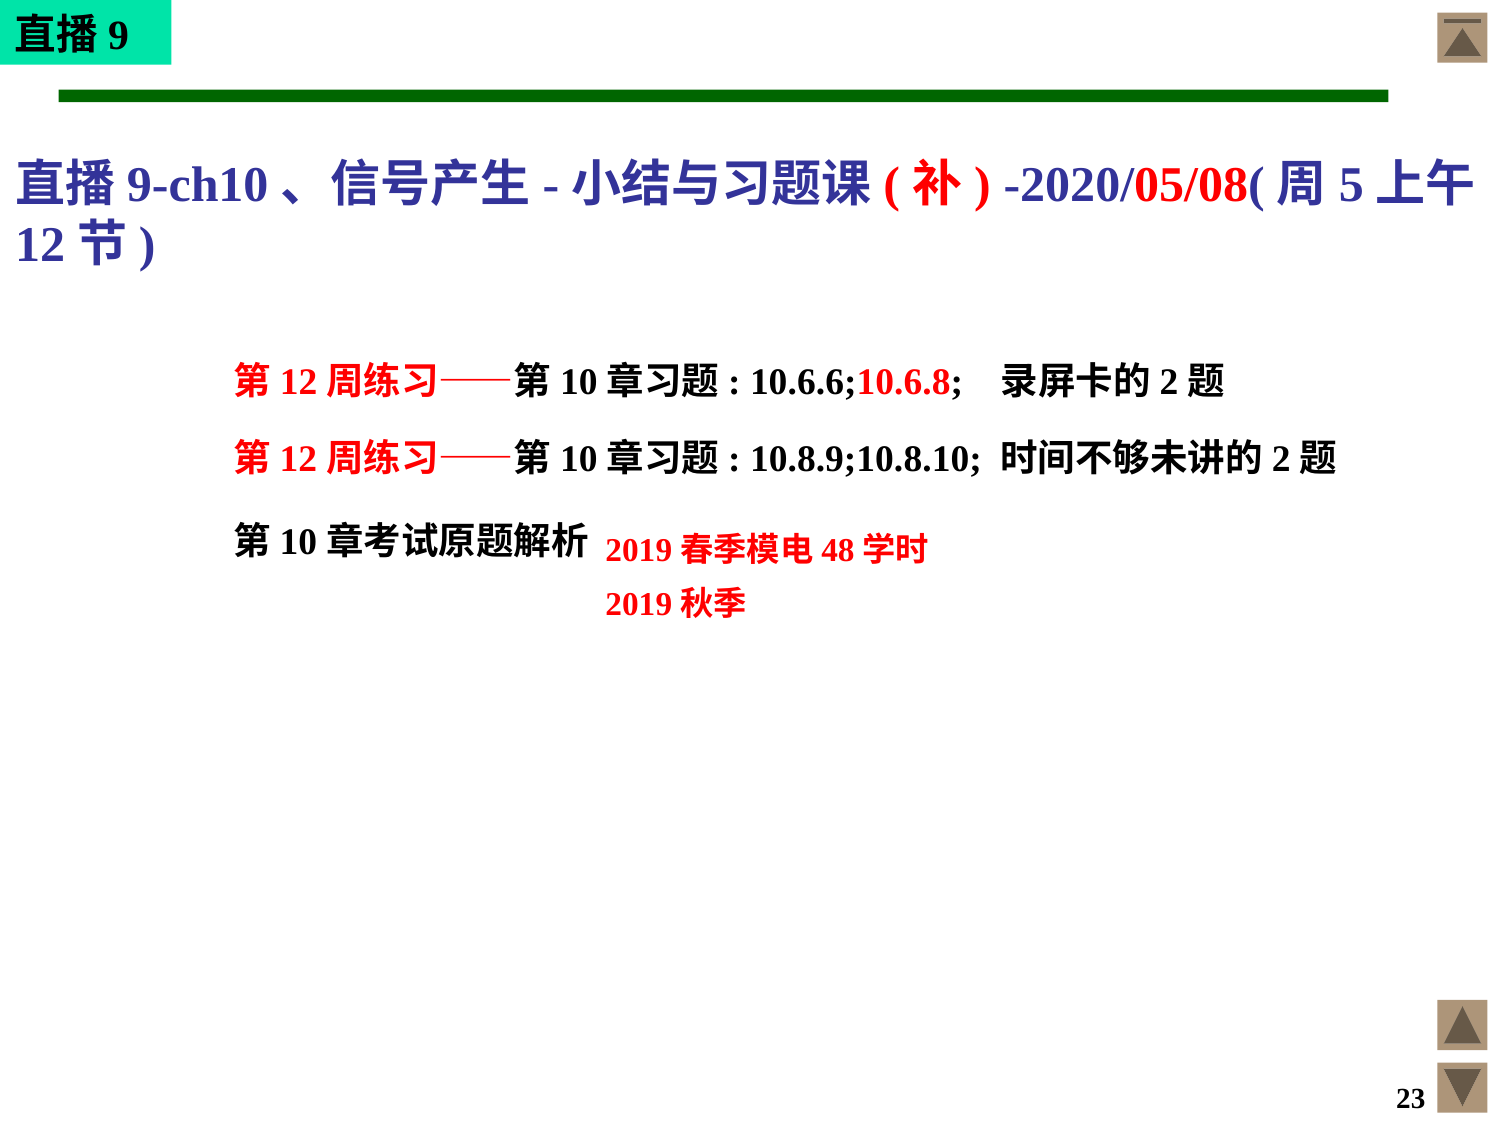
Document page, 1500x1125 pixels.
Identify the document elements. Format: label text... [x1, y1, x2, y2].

text_box 第10章考试原题解析 [218, 509, 1034, 569]
text_box 第12周练习——第10章习题: 10.6.6;10.6.8; 录屏卡的2题 [218, 349, 1241, 410]
slide_number 23 [1127, 1046, 1441, 1123]
text_box 第12周练习——第10章习题: 10.8.9;10.8.10; 时间不够未讲的2题 [218, 426, 1370, 487]
title 直播9-ch10、信号产生-小结与习题课(补) -2020/05/08(周5上午12节) [0, 182, 1500, 280]
text_box 2019秋季 [590, 574, 898, 629]
text_box 直播9 [0, 0, 172, 65]
text_box 2019春季模电48学时 [590, 521, 945, 576]
